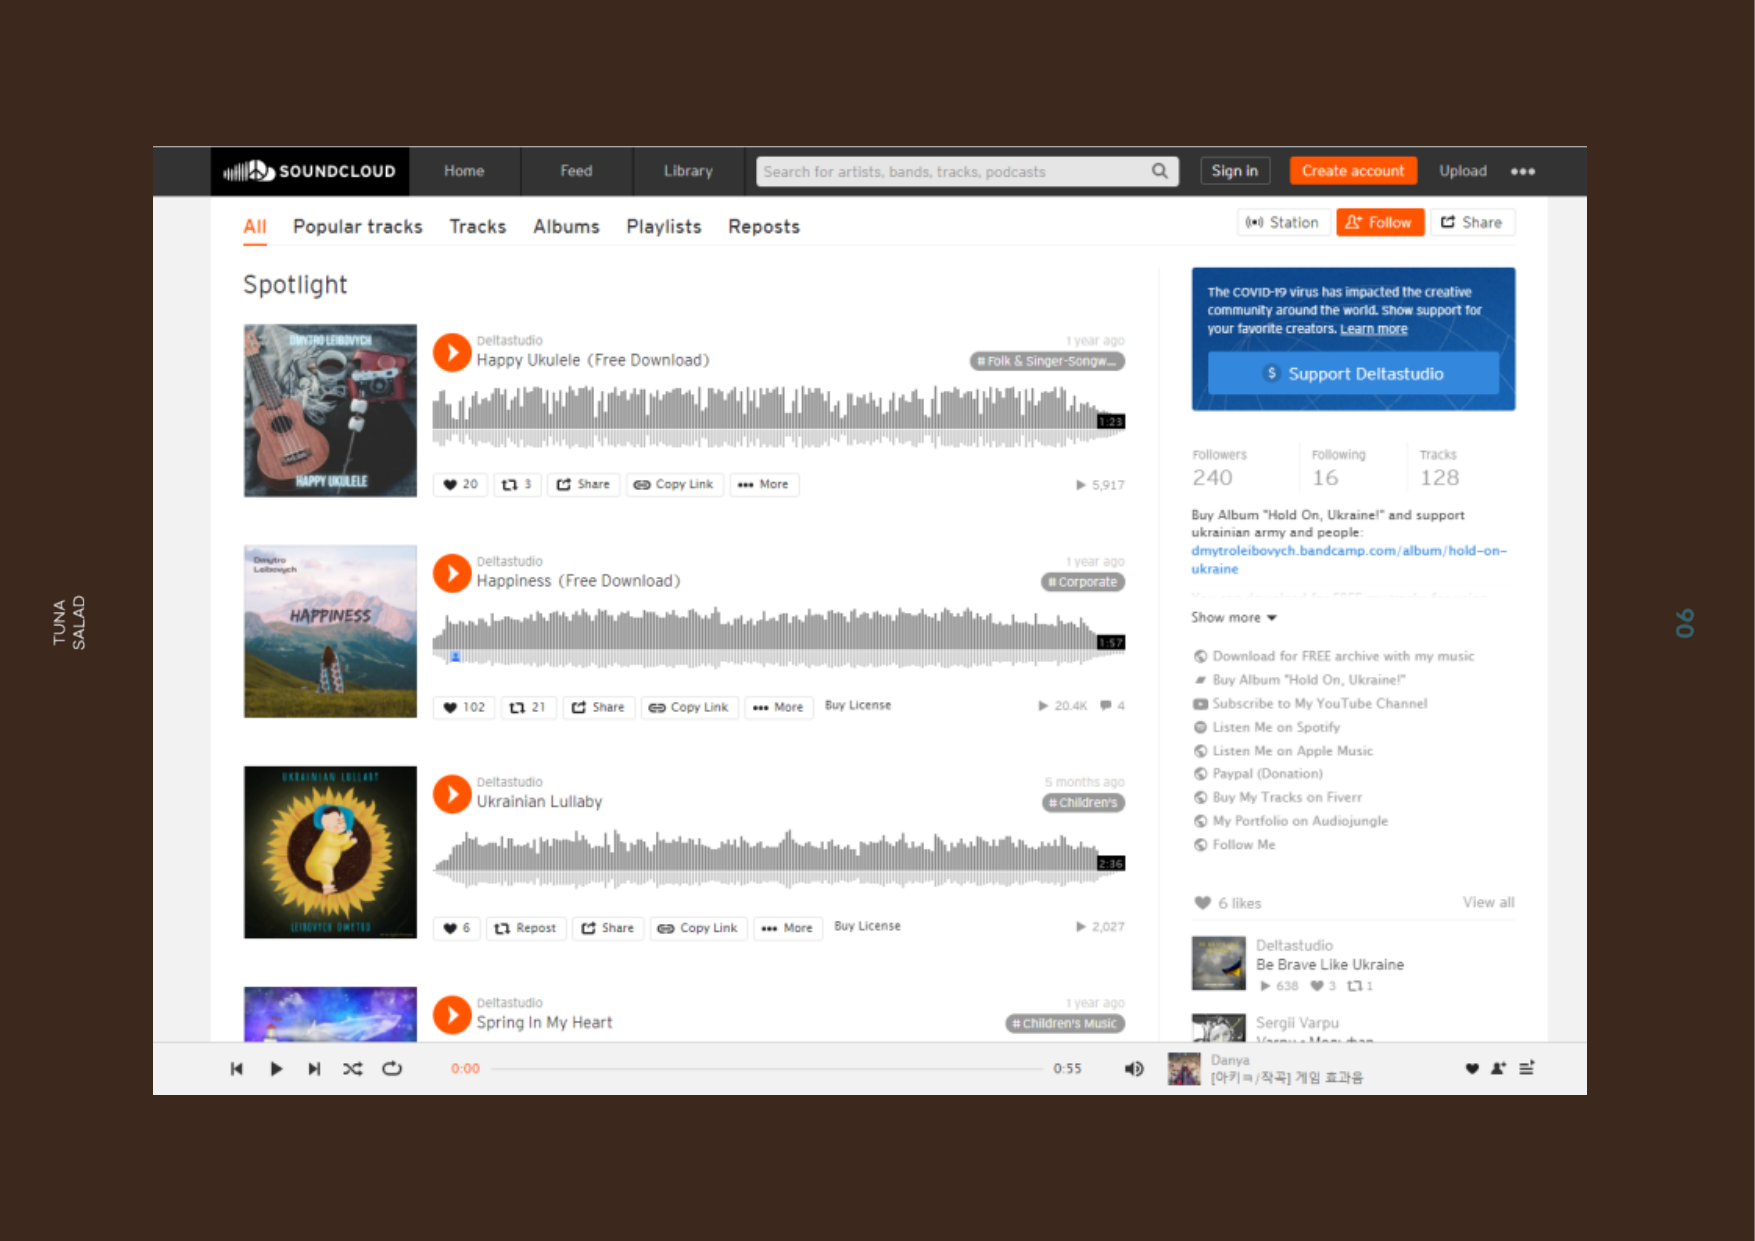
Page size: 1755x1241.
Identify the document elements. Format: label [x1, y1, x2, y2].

picture [1635, 594, 1740, 698]
picture [0, 583, 152, 742]
text_box [153, 145, 1587, 1095]
